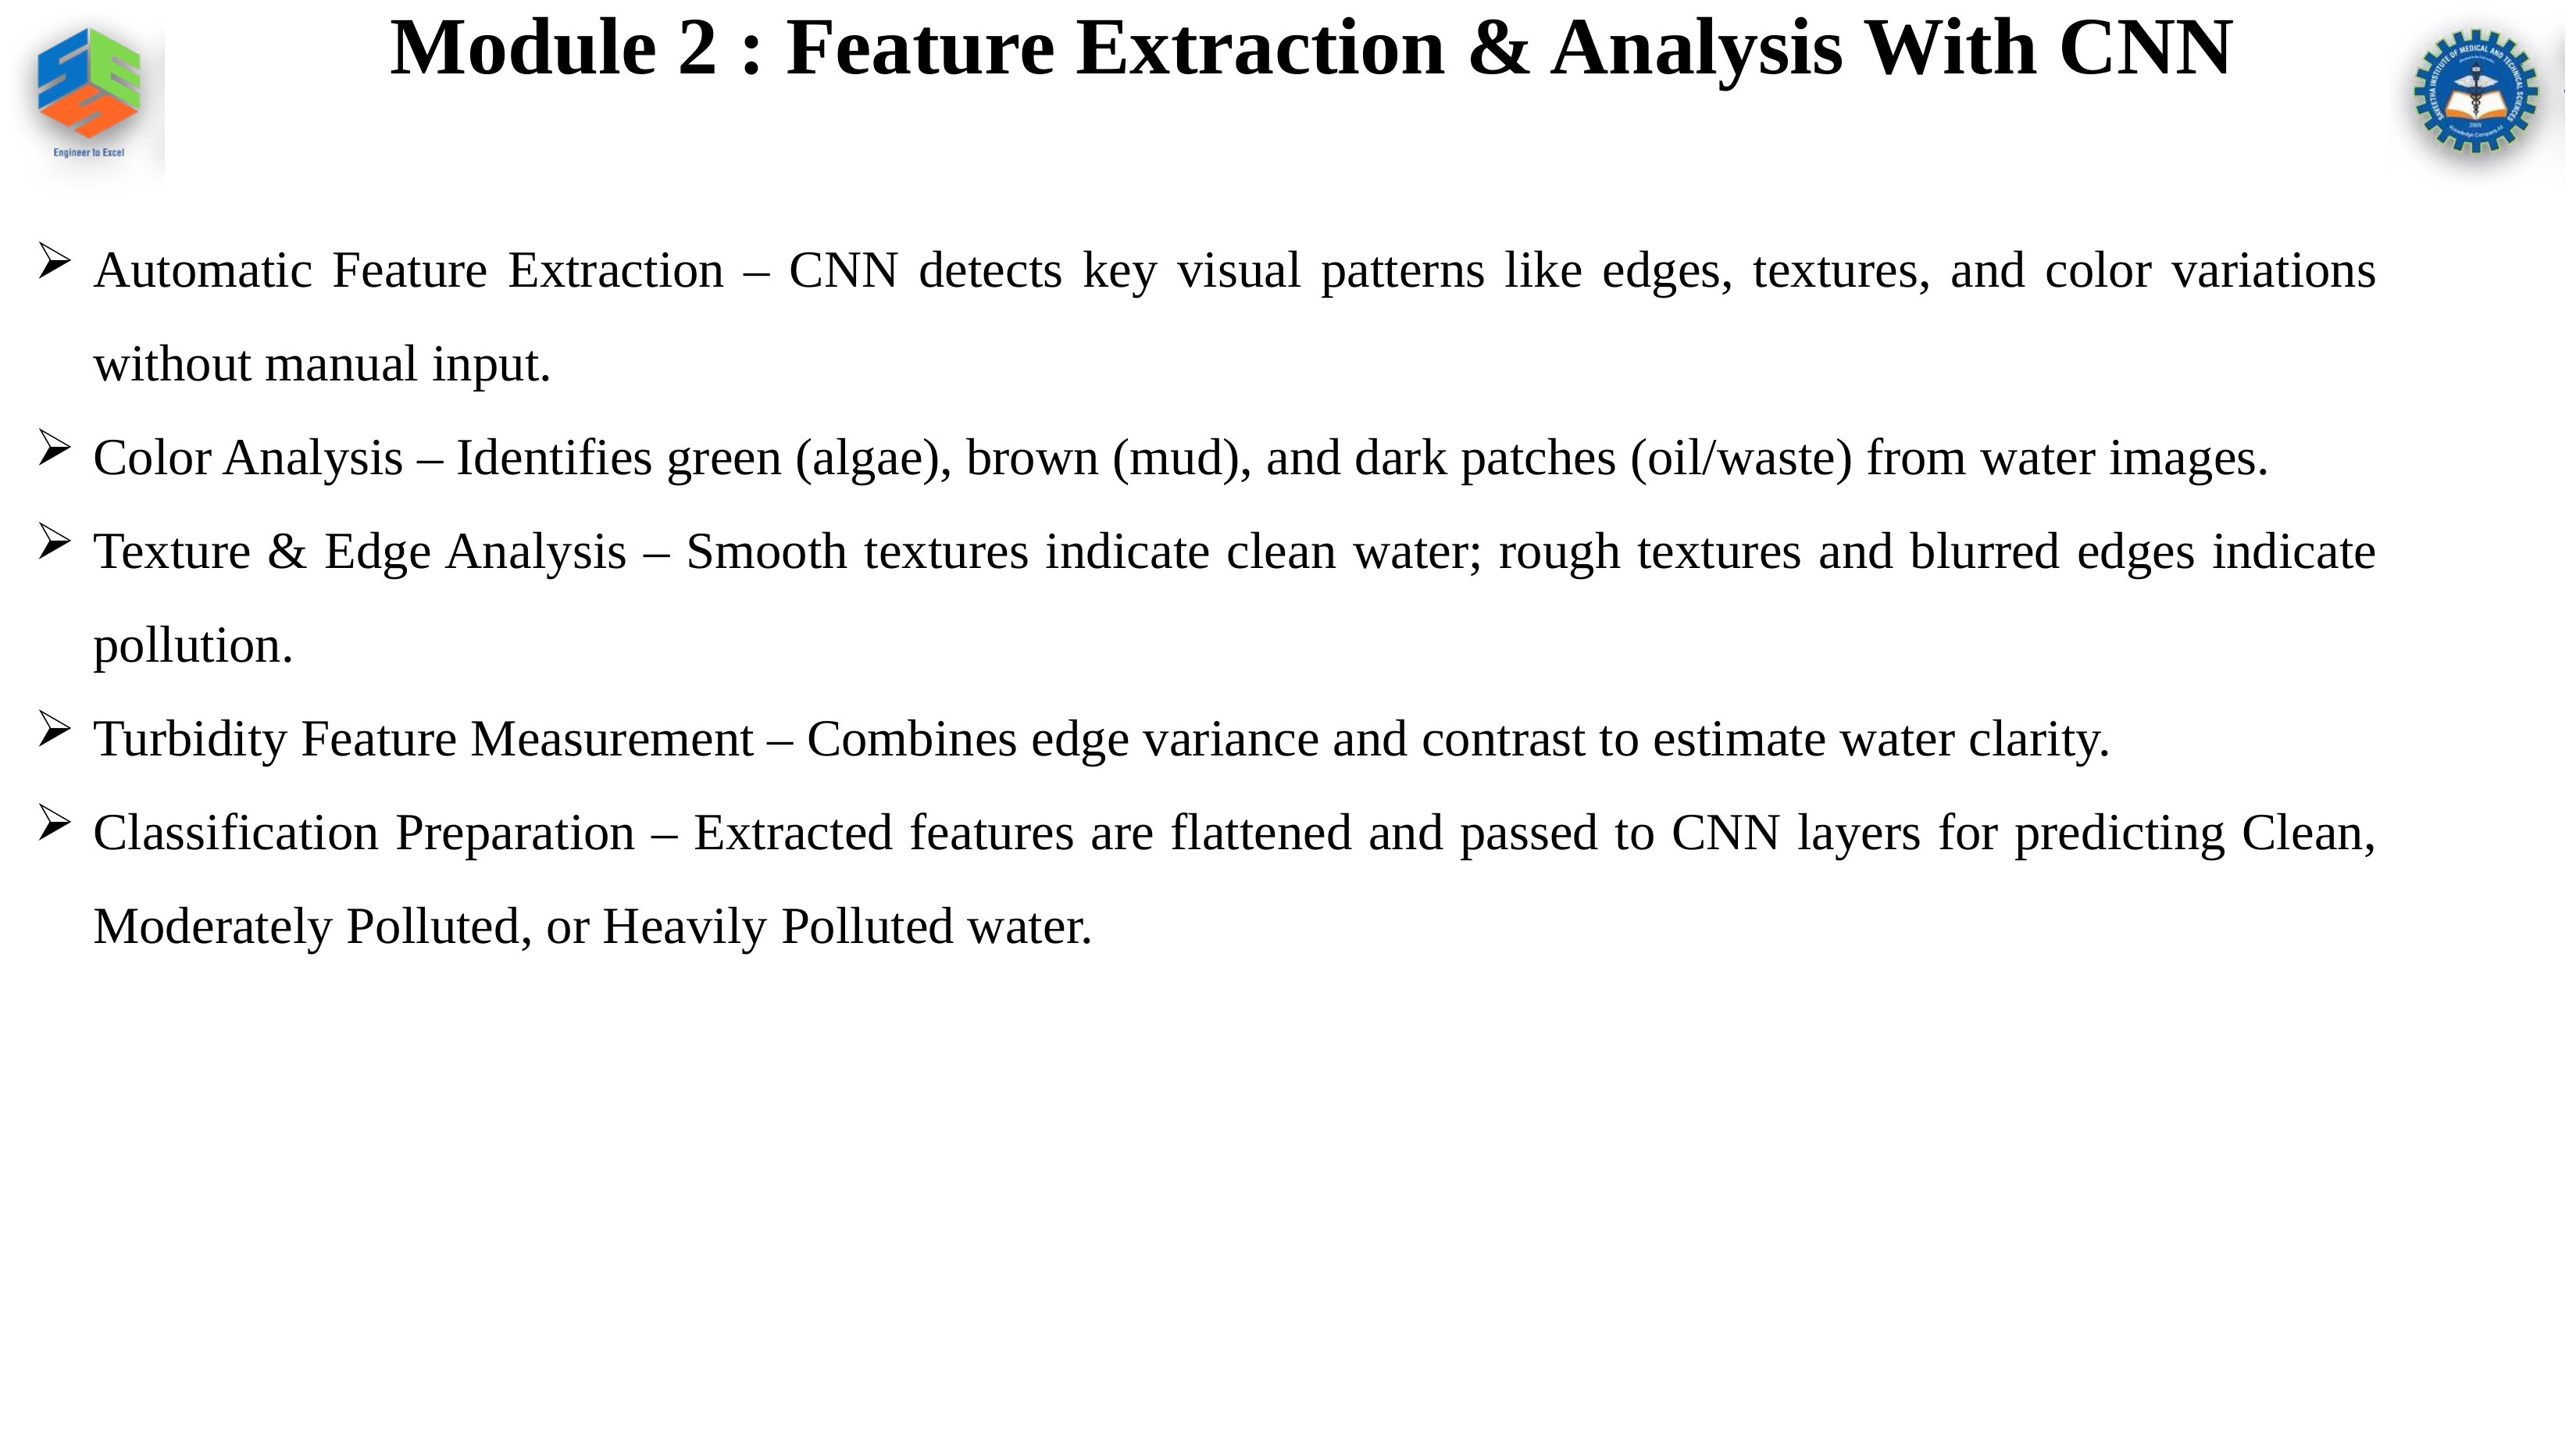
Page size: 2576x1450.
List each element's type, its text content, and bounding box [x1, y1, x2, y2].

picture [2389, 7, 2565, 194]
picture [7, 7, 165, 195]
title Module 2 : Feature Extraction & Analysis With CNN [390, 0, 2249, 190]
list Automatic Feature Extraction – CNN detects key visual patterns like edges, textures, and color variations without manual input. Color Analysis – Identifies green (algae), brown (mud), and dark patches (oil/waste) from water images. Texture & Edge Analysis – Smooth textures indicate clean water; rough textures and blurred edges indicate pollution. Turbidity Feature Measurement – Combines edge variance and contrast to estimate water clarity. Classification Preparation – Extracted features are flattened and passed to CNN layers for predicting Clean, Moderately Polluted, or Heavily Polluted water. [34, 204, 2382, 1245]
